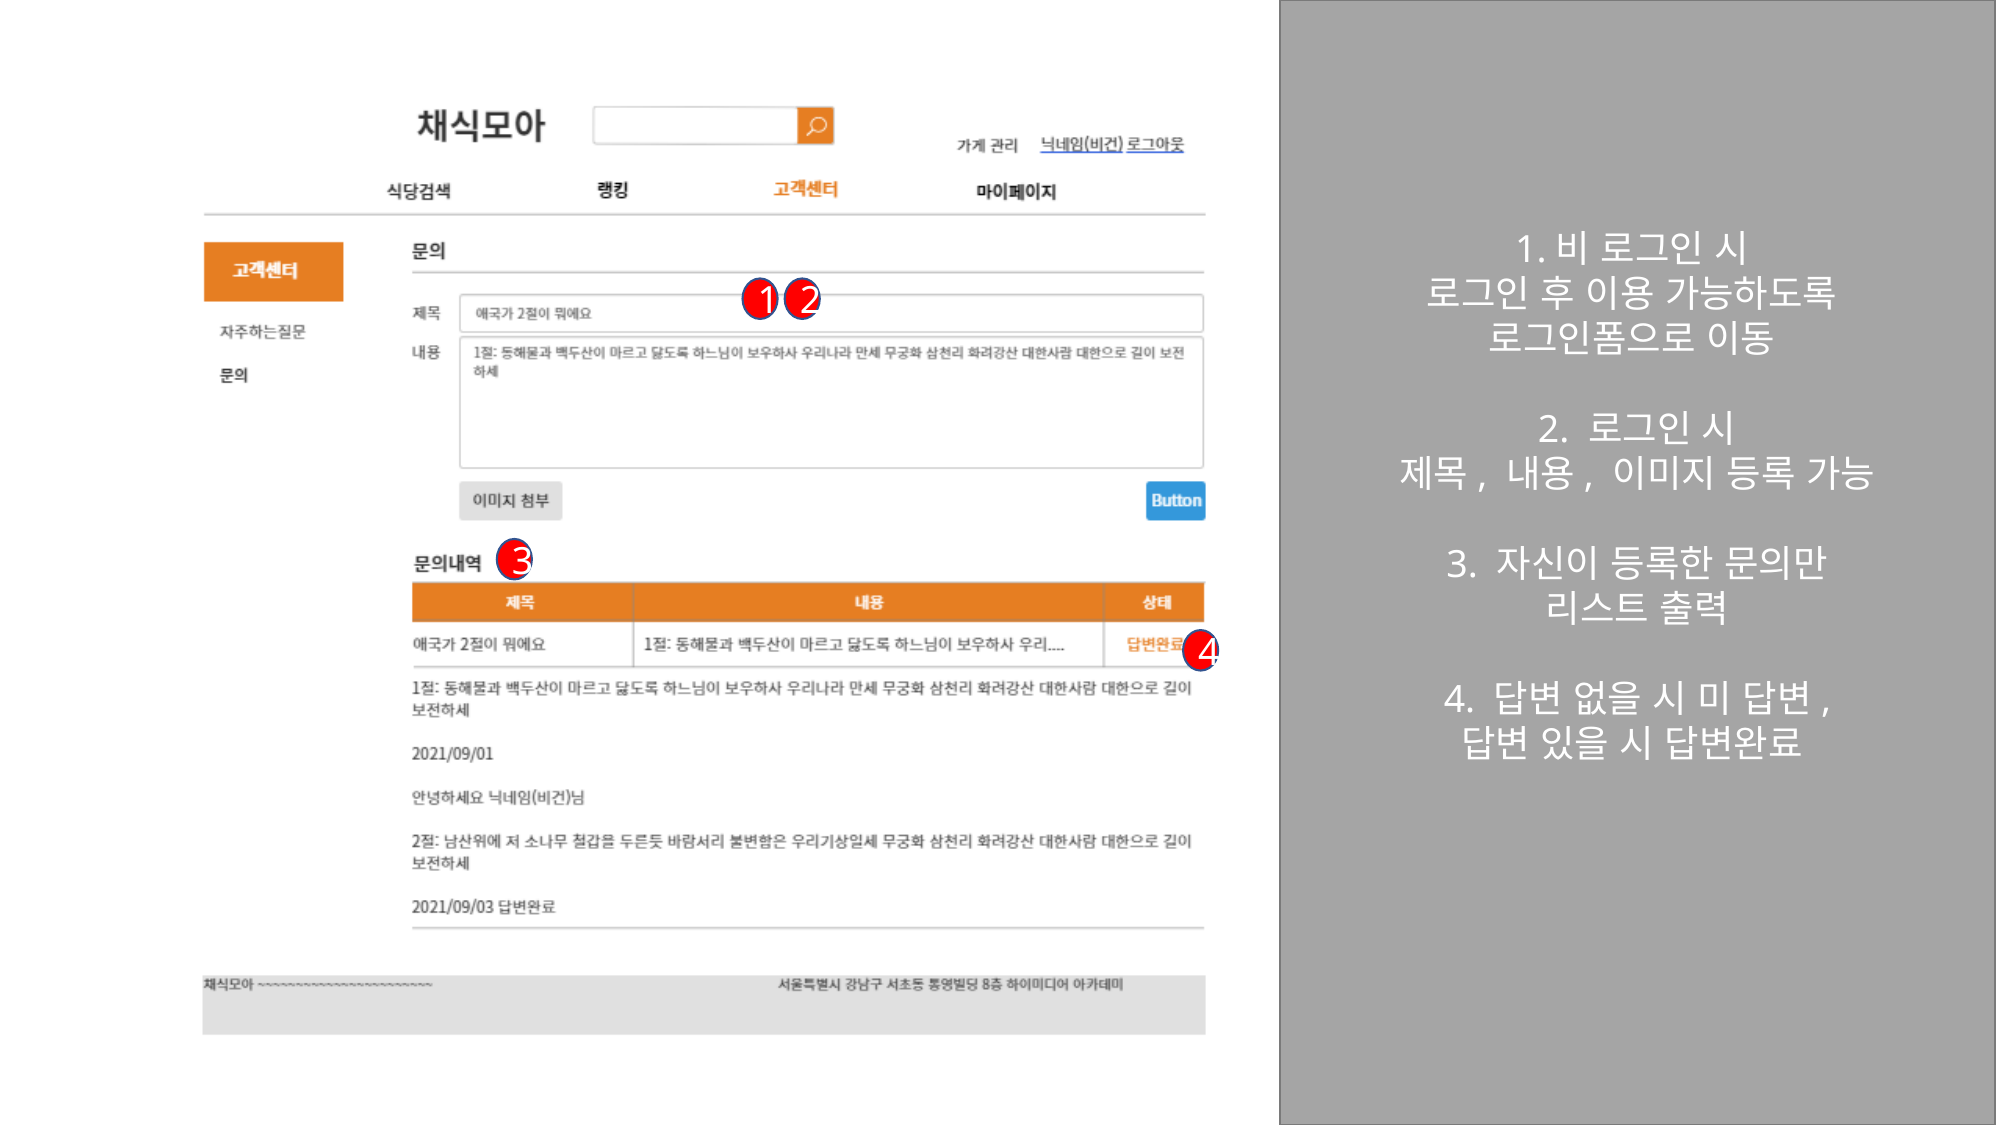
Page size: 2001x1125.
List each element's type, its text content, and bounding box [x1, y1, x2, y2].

text_box 1.비 로그인 시 로그인 후 이용 가능하도록 로그인폼으로 이동 2. 로그인 시 제목, 내용, 이미지 등록 가능 3. 자신이 등록한 문의만 리스트 출력 4. 답변 없을 시 미 답변, 답변 있을 시 답변완료 [1279, 0, 1996, 1125]
picture [159, 72, 1256, 1046]
